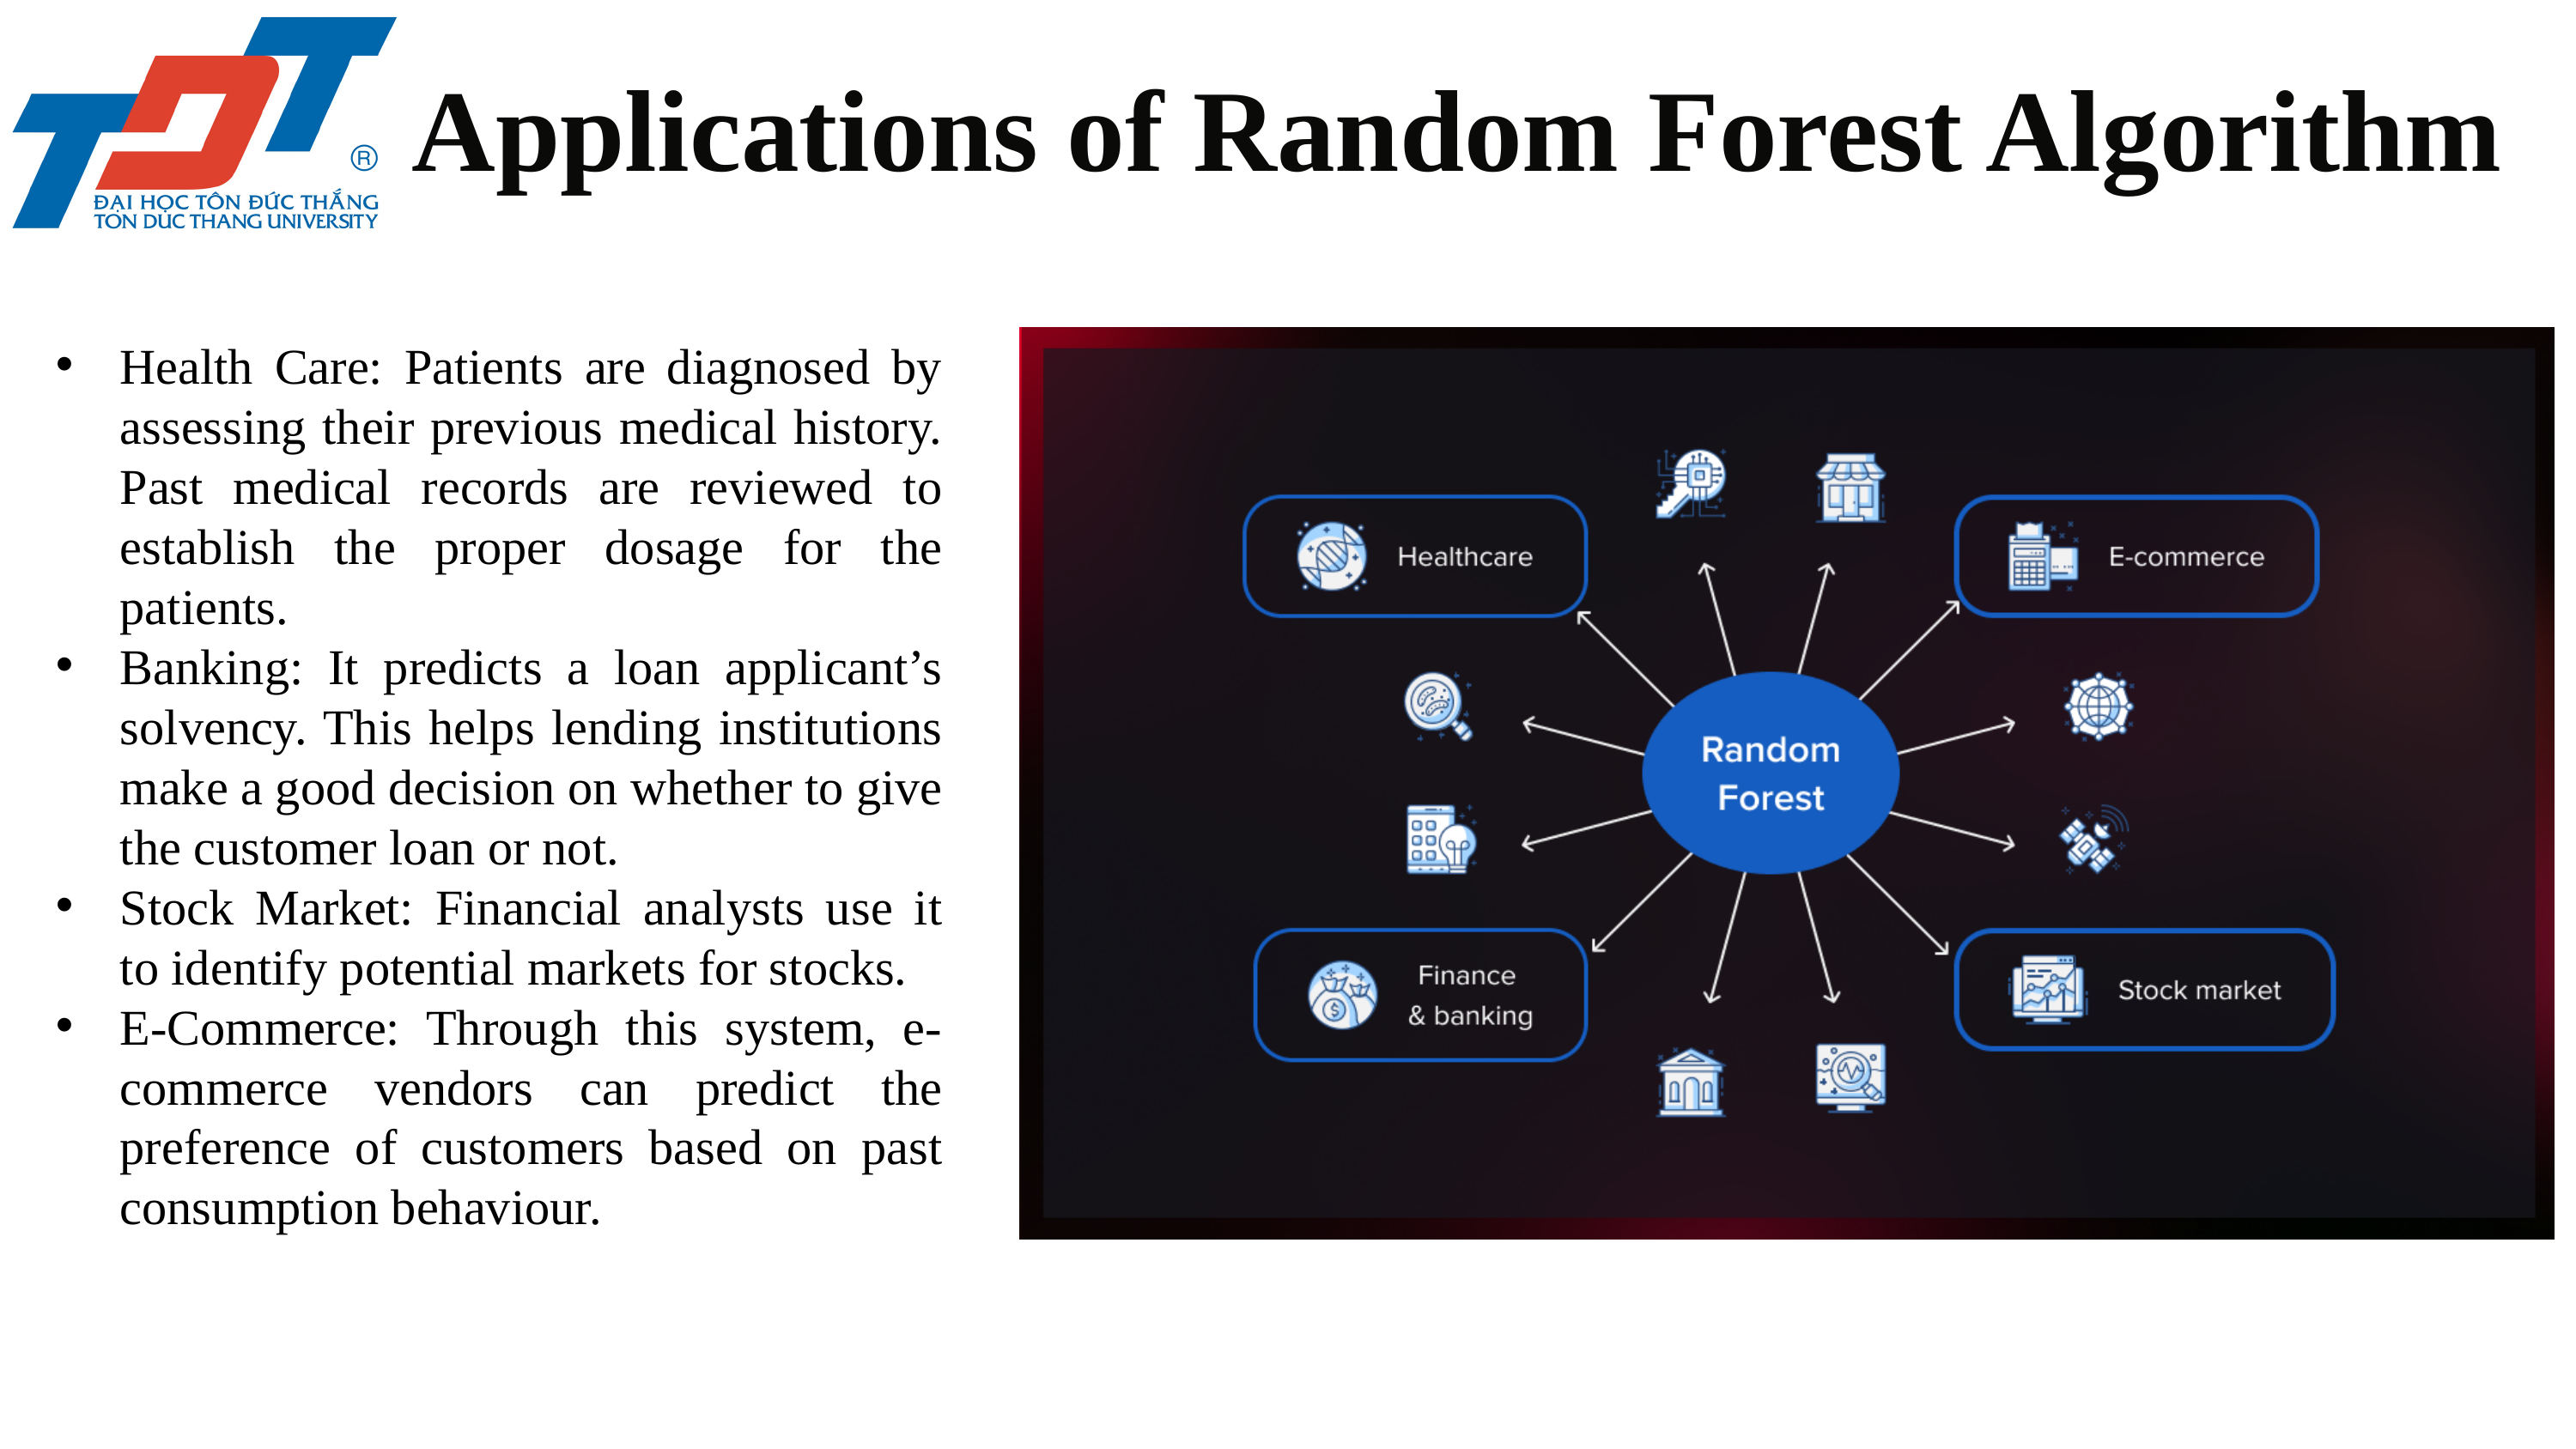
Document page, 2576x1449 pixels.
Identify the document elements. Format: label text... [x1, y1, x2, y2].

picture [1019, 326, 2555, 1240]
text_box Applications of Random Forest Algorithm [411, 54, 2555, 195]
text_box Health Care: Patients are diagnosed by assessing their previous medical history. Past medical records are reviewed to establish the proper dosage for the patients. Banking: It predicts a loan applicant’s solvency. This helps lending institutions make a good decision on whether to give the customer loan or not. Stock Market: Financial analysts use it to identify potential markets for stocks. E-Commerce: Through this system, e-commerce vendors can predict the preference of customers based on past consumption behaviour. [42, 327, 956, 1241]
text_box [1, 3, 407, 239]
